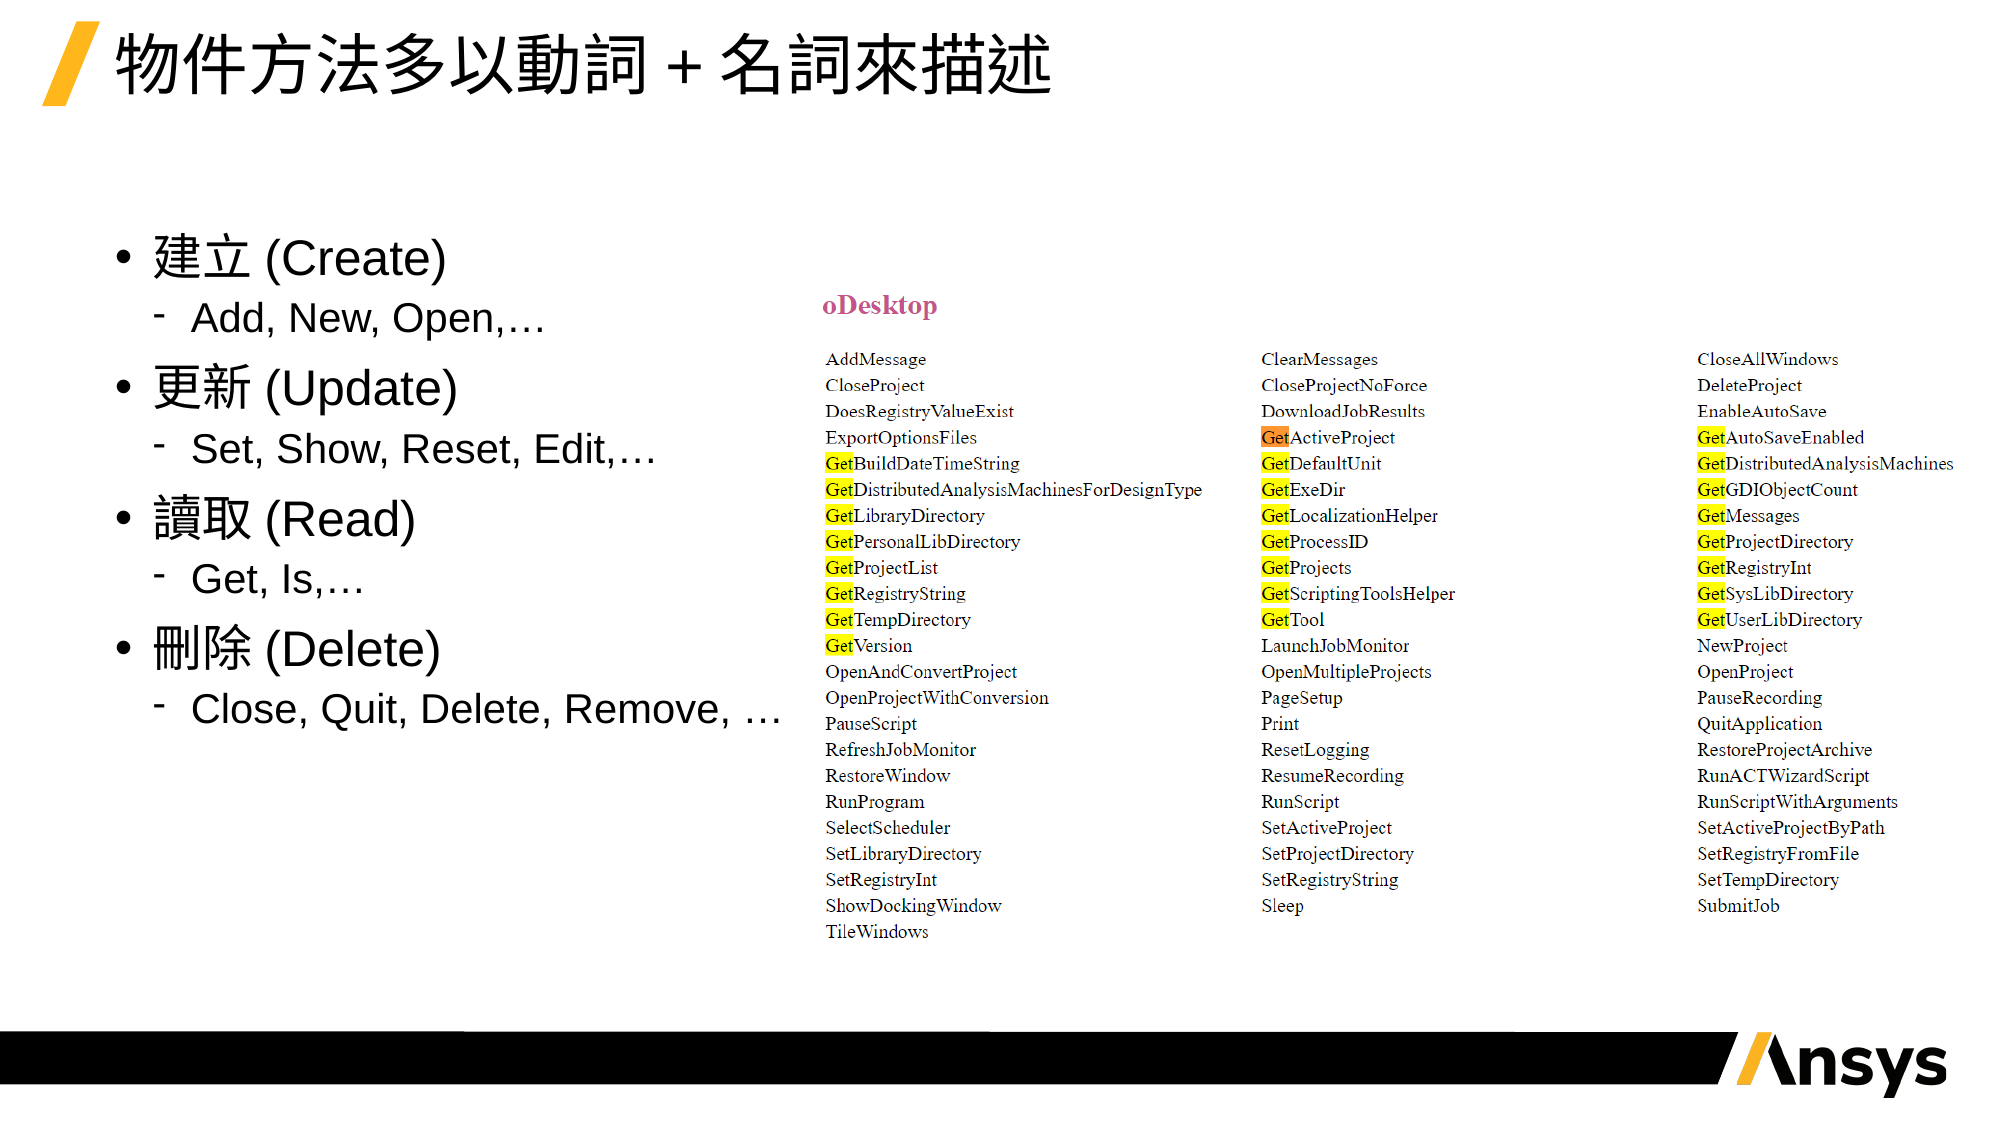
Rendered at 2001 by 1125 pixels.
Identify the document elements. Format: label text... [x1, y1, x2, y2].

title 物件方法多以動詞+名詞來描述 [99, 24, 1900, 164]
list 建立(Create) Add, New, Open,… 更新(Update) Set, Show, Reset, Edit,… 讀取(Read) Get, Is,… 刪除(Delete) Close, Quit, Delete, Remove, … [99, 224, 834, 1007]
picture [817, 284, 1972, 947]
